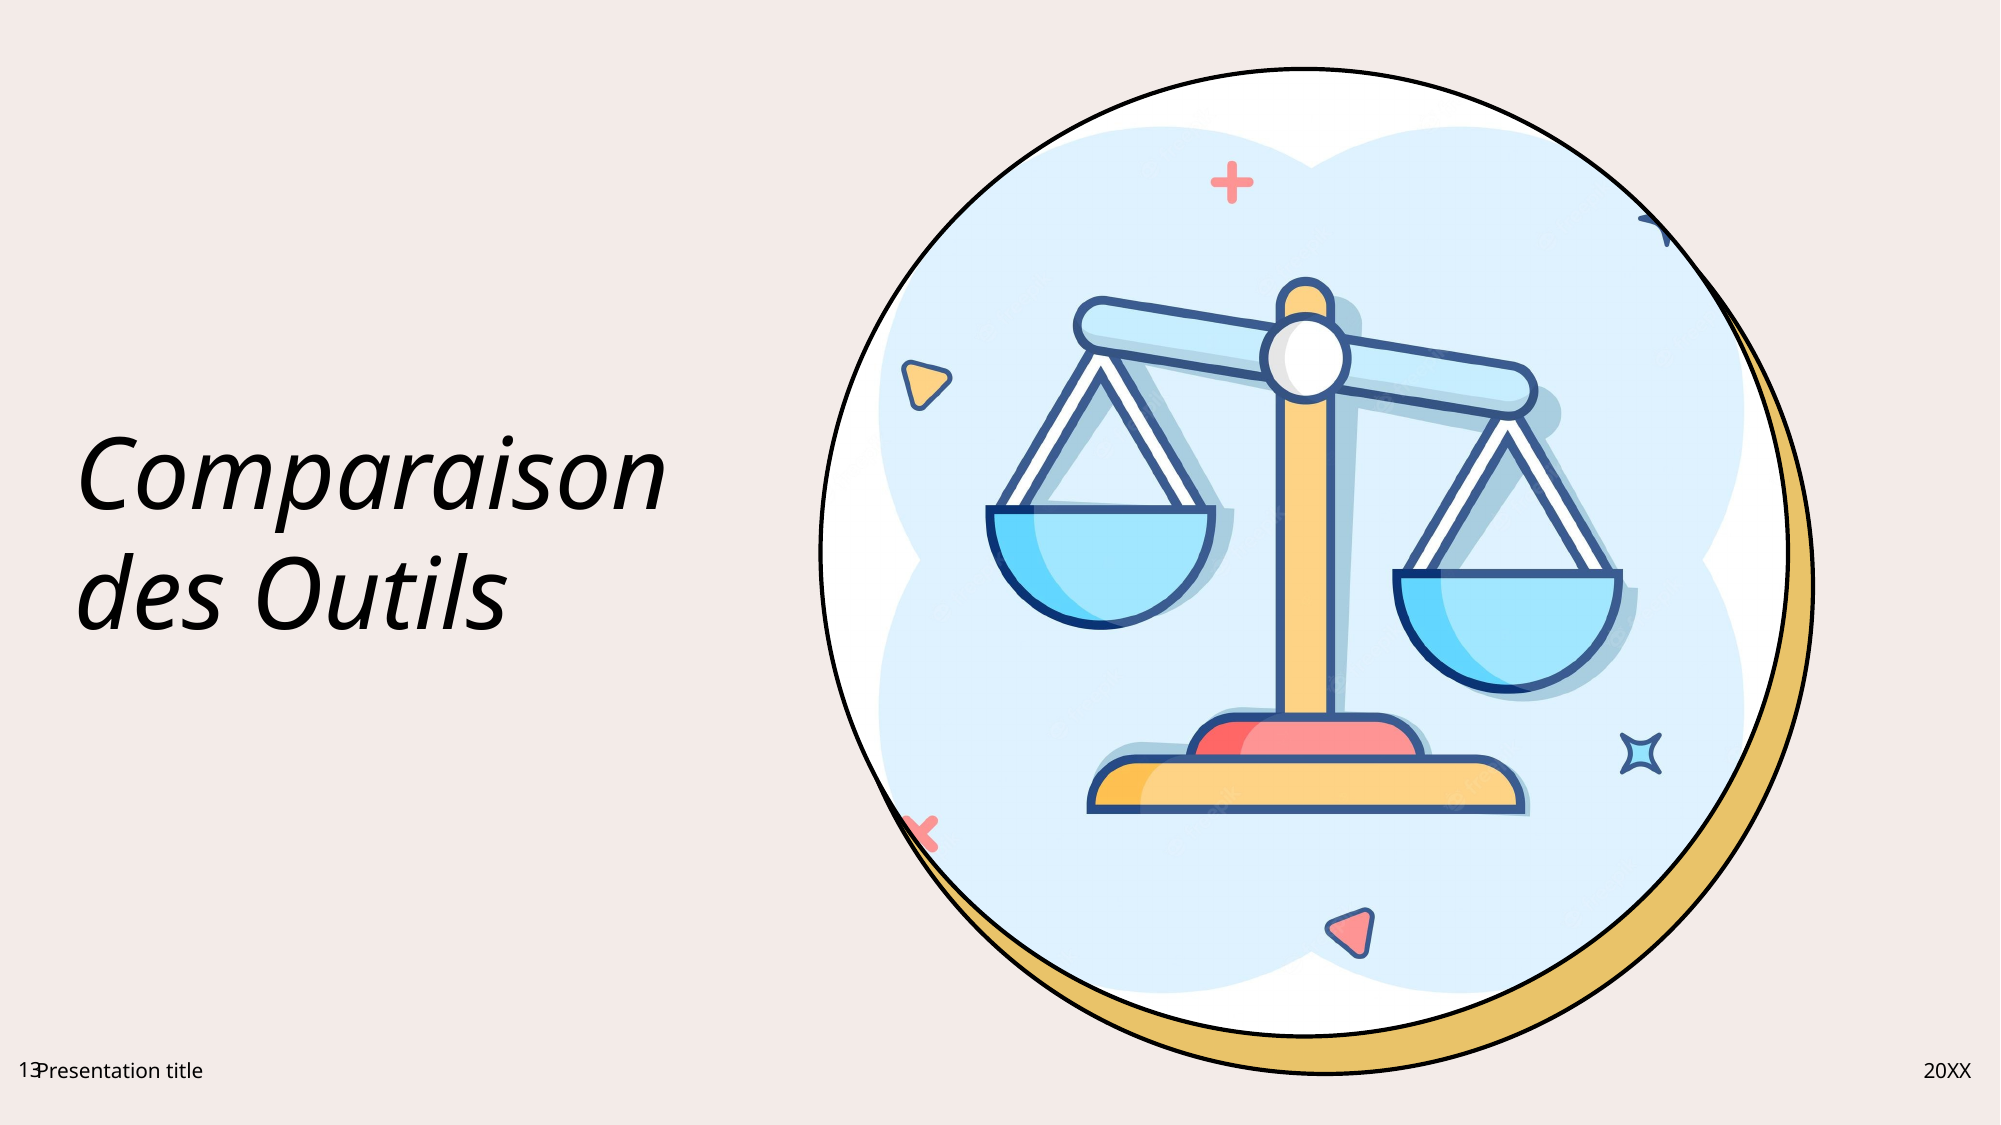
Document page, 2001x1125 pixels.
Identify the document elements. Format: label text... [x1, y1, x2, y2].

slide_number 20XX [1895, 1050, 2000, 1091]
picture [820, 68, 1788, 1037]
title Comparaison des Outils [59, 402, 777, 723]
footer Presentation title [0, 1050, 241, 1091]
